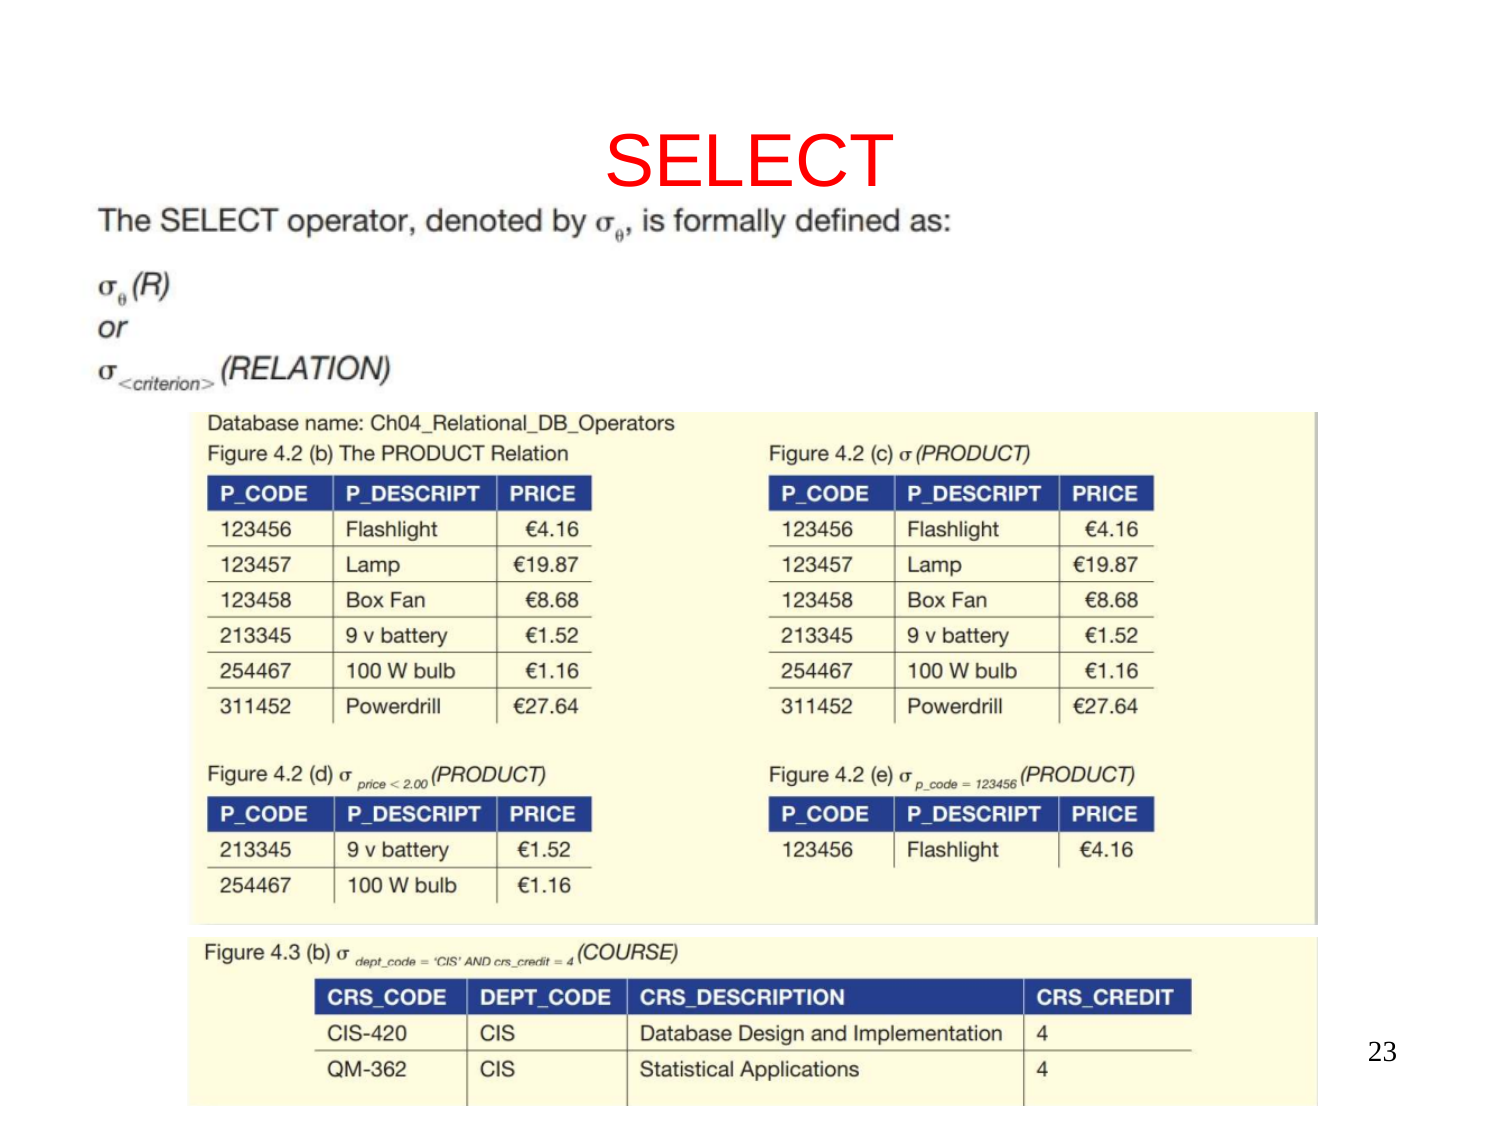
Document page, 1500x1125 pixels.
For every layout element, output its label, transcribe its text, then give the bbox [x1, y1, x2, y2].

picture [187, 937, 1318, 1106]
title SELECT [87, 62, 1413, 250]
picture [187, 412, 1318, 926]
slide_number ‹#› [1321, 1024, 1413, 1103]
picture [74, 199, 988, 401]
